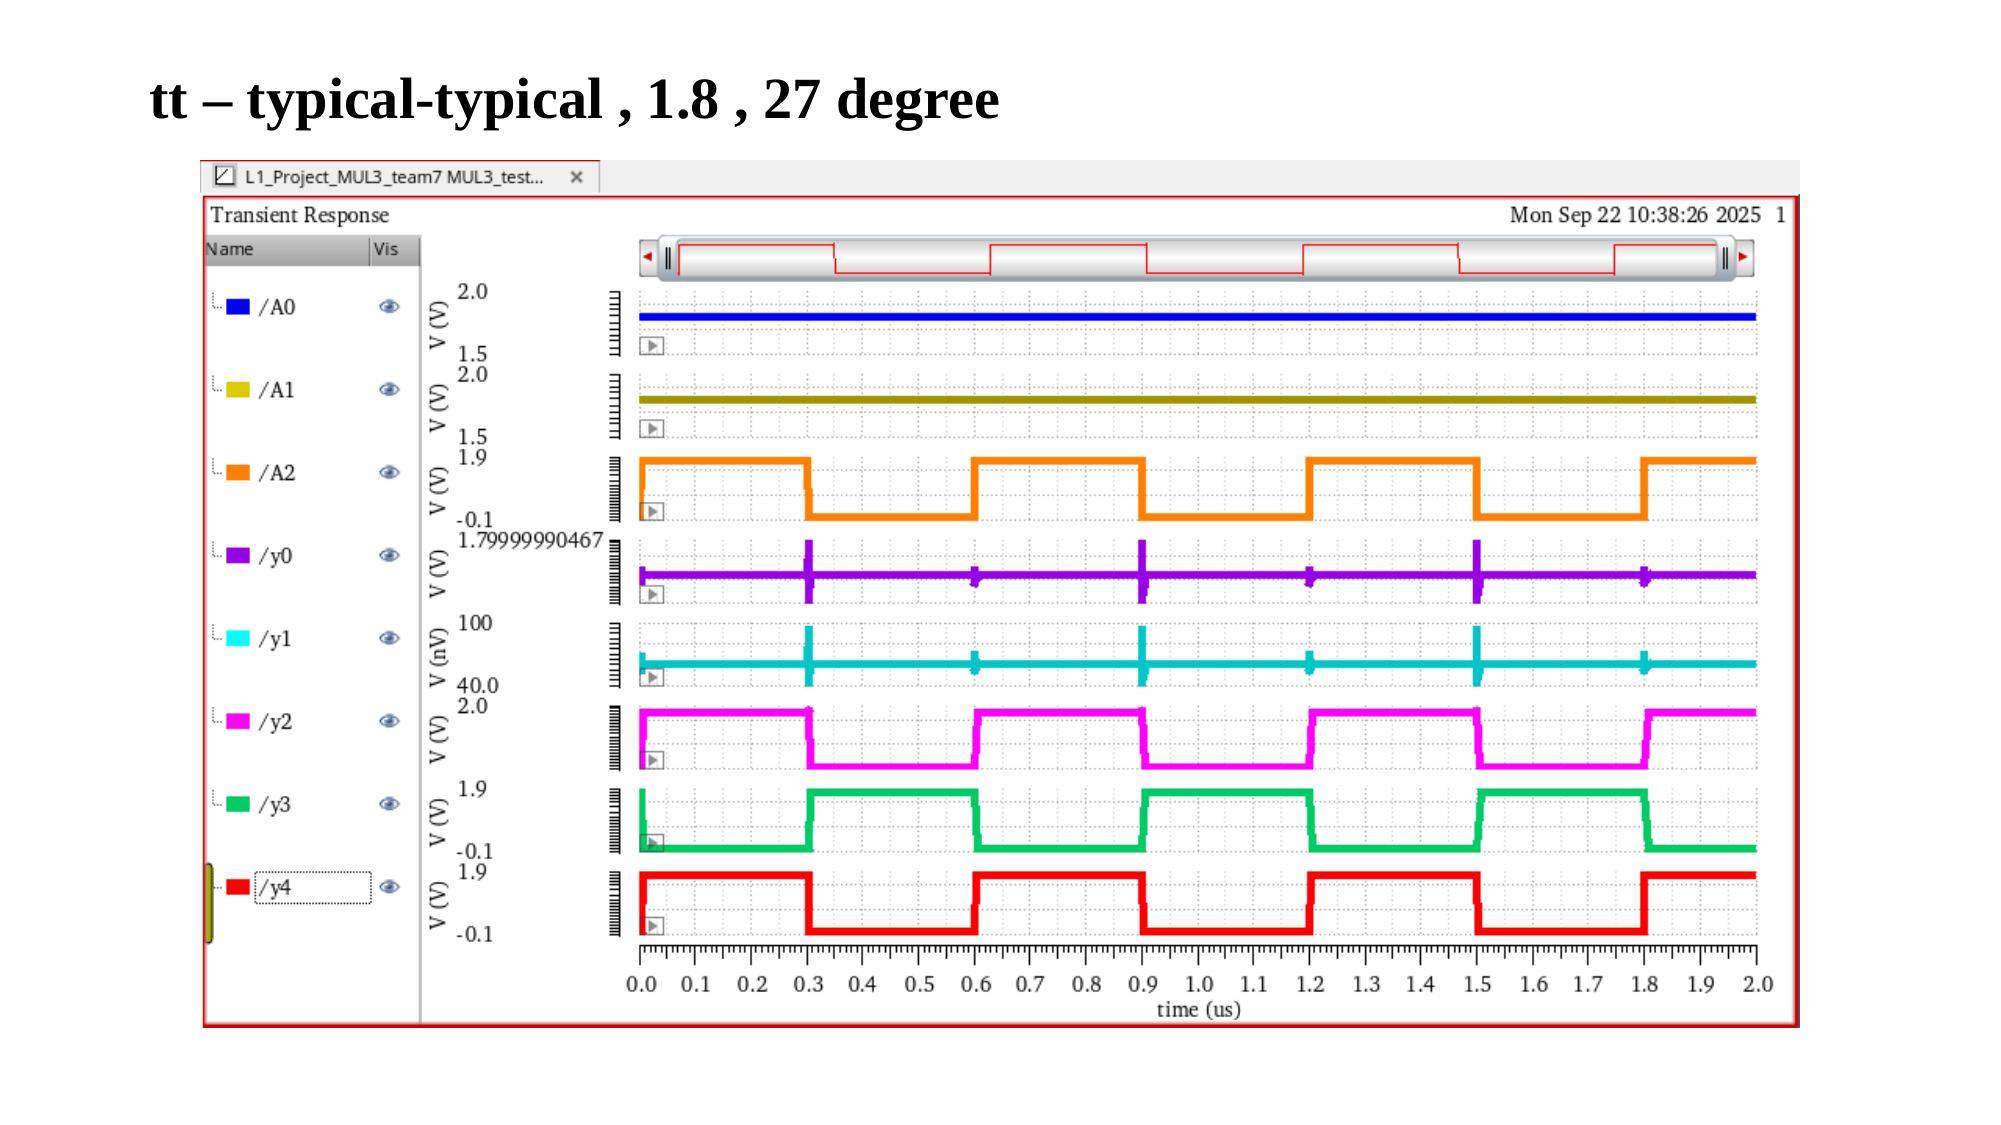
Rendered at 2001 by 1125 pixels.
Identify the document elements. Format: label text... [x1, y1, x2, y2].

text_box tt – typical-typical , 1.8 , 27 degree [134, 52, 1866, 138]
picture [200, 160, 1800, 1028]
